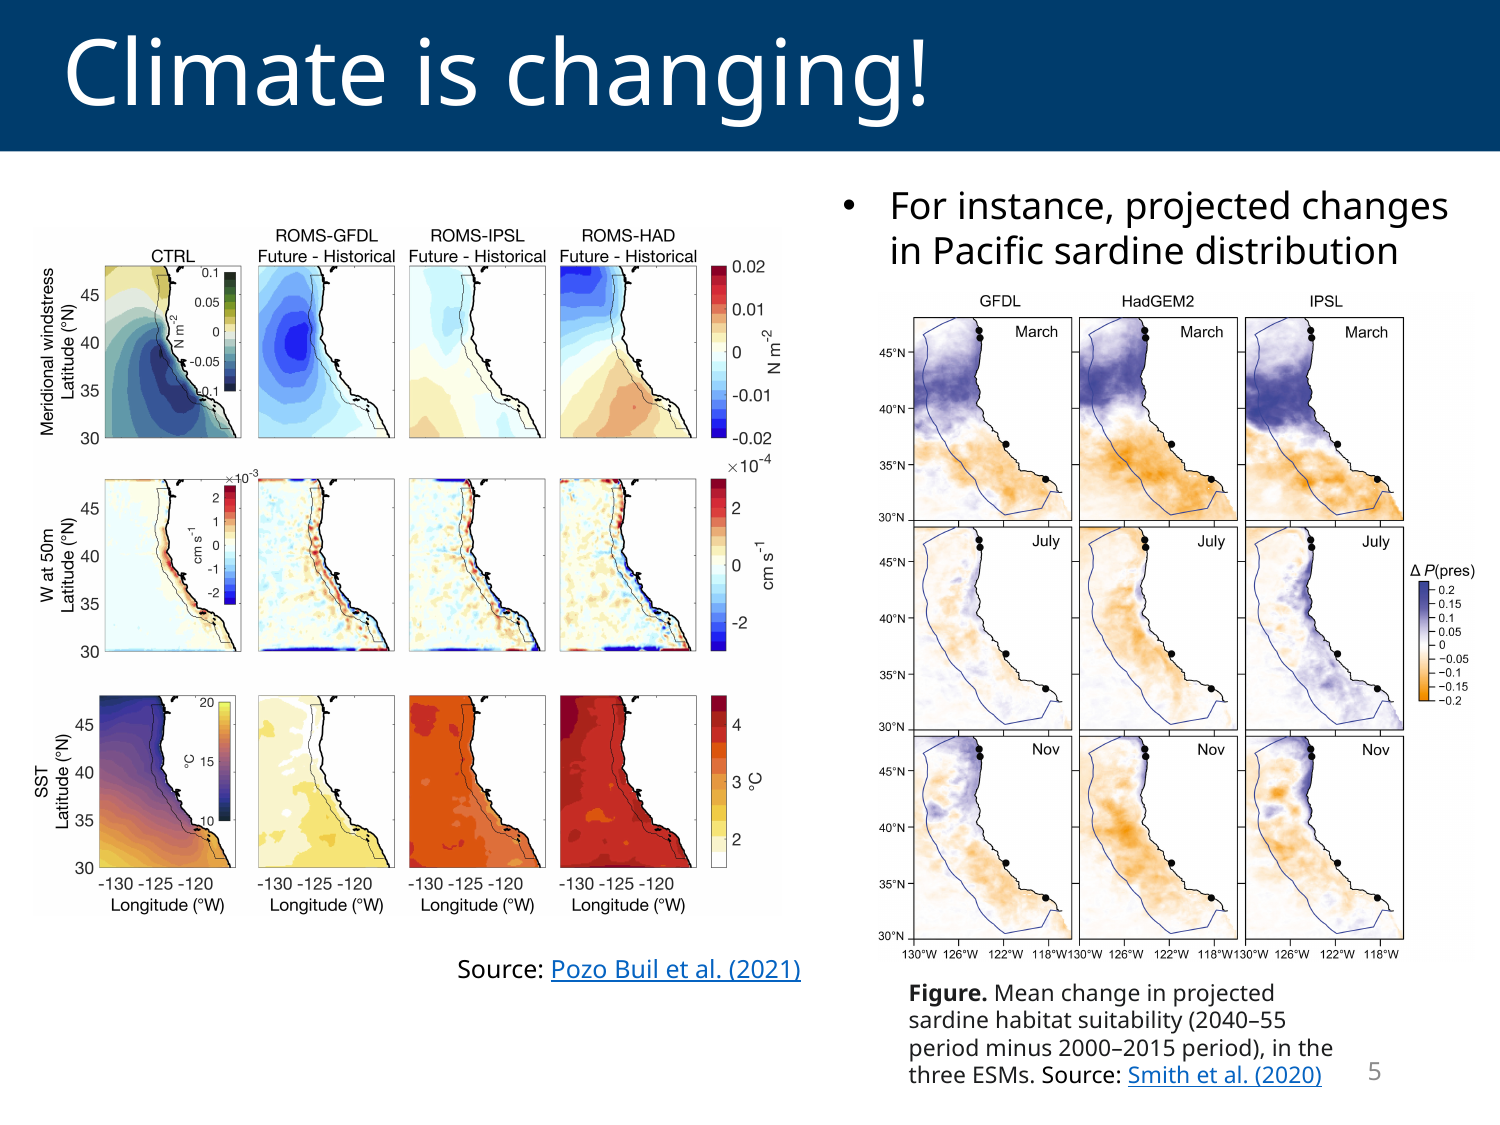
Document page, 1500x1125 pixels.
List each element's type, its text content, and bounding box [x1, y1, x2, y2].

picture [33, 227, 782, 916]
title Climate is changing! [0, 0, 1500, 152]
picture [878, 291, 1475, 962]
text_box Figure. Mean change in projected sardine habitat suitability (2040–55 period minus 2000–2015 period), in the three ESMs. Source: Smith et al. (2020) [893, 970, 1361, 1125]
text_box For instance, projected changes in Pacific sardine distribution [827, 174, 1475, 280]
text_box Source: Pozo Buil et al. (2021) [442, 945, 828, 995]
slide_number 5 [1361, 1042, 1397, 1103]
